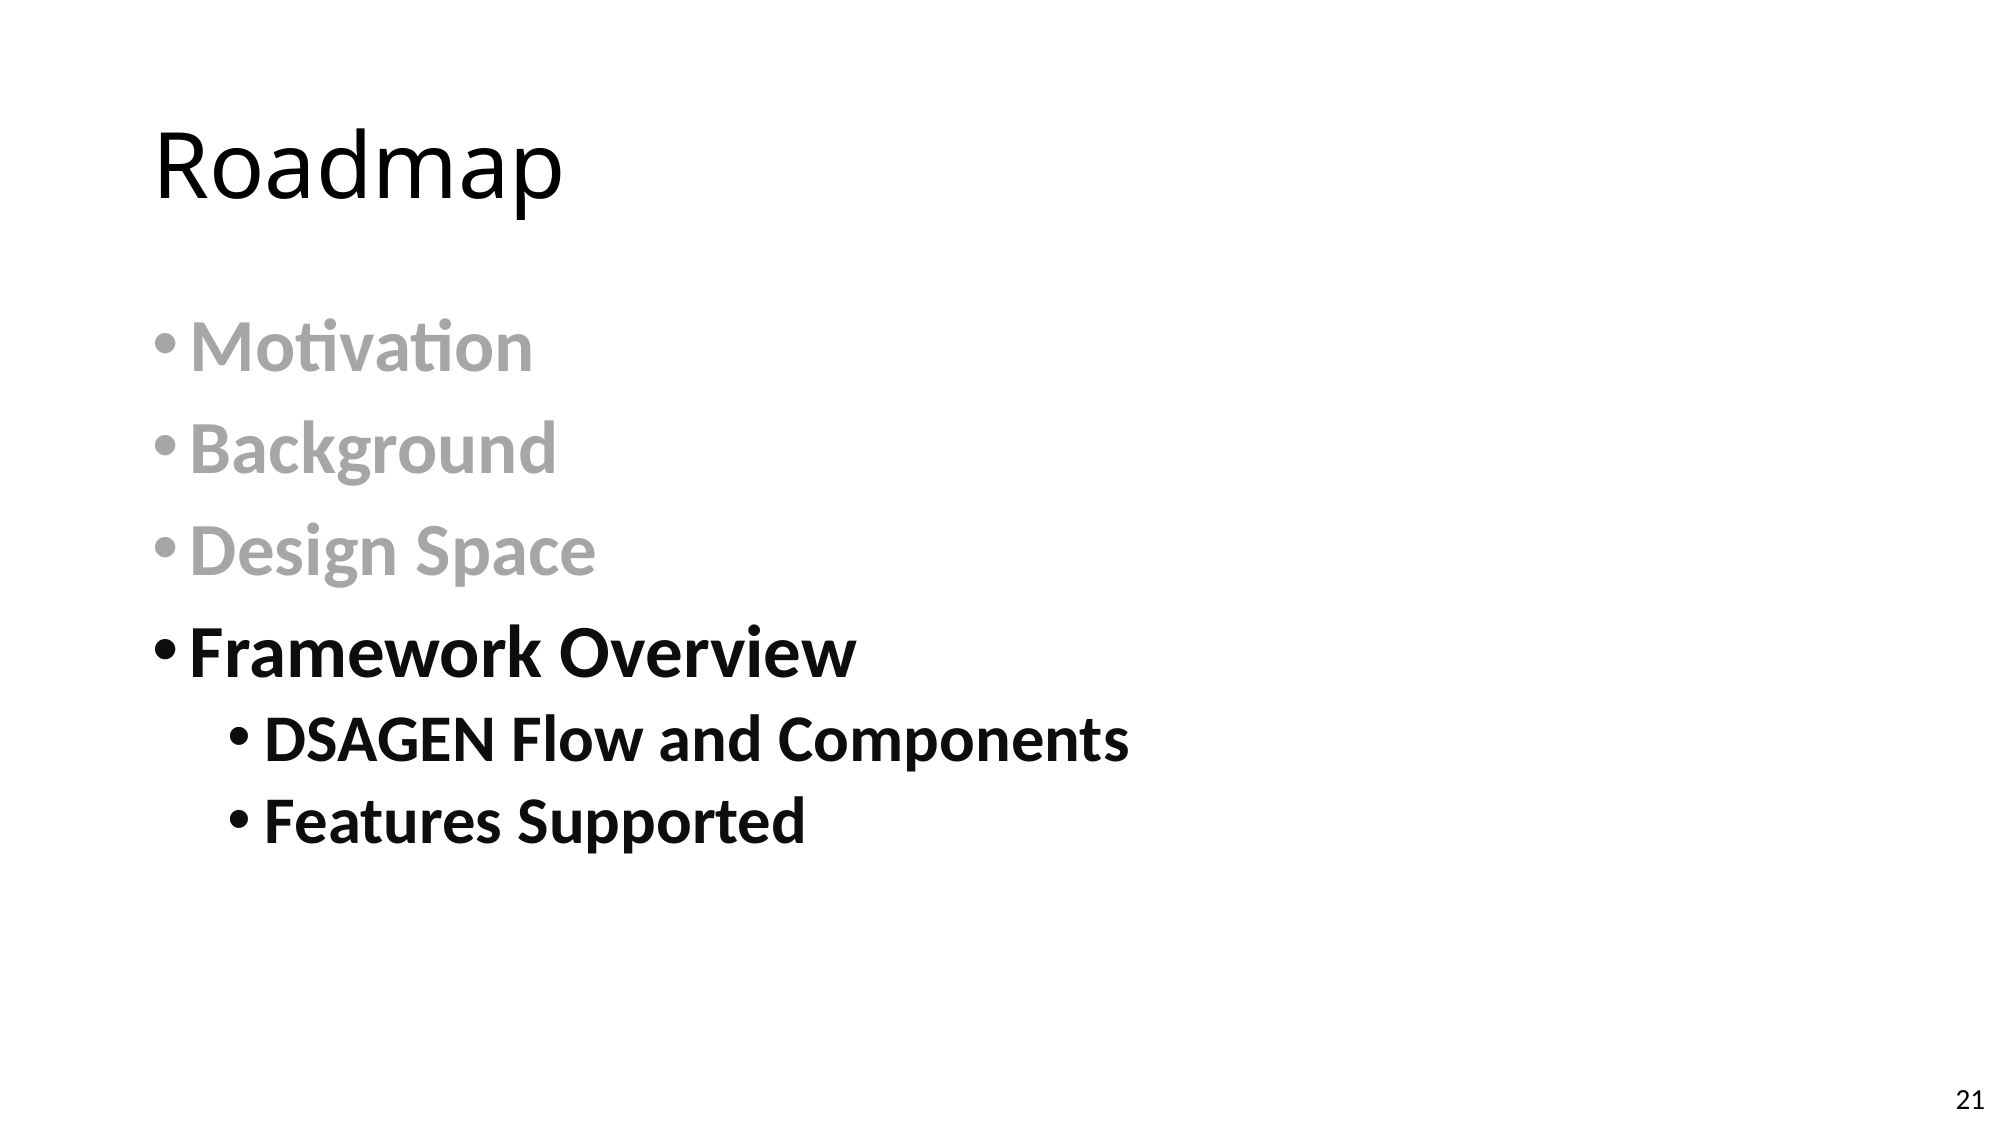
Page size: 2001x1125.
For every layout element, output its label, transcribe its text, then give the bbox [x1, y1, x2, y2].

list Motivation Background Design Space Framework Overview DSAGEN Flow and Components Features Supported [137, 299, 1863, 1014]
title Roadmap [137, 59, 1863, 278]
